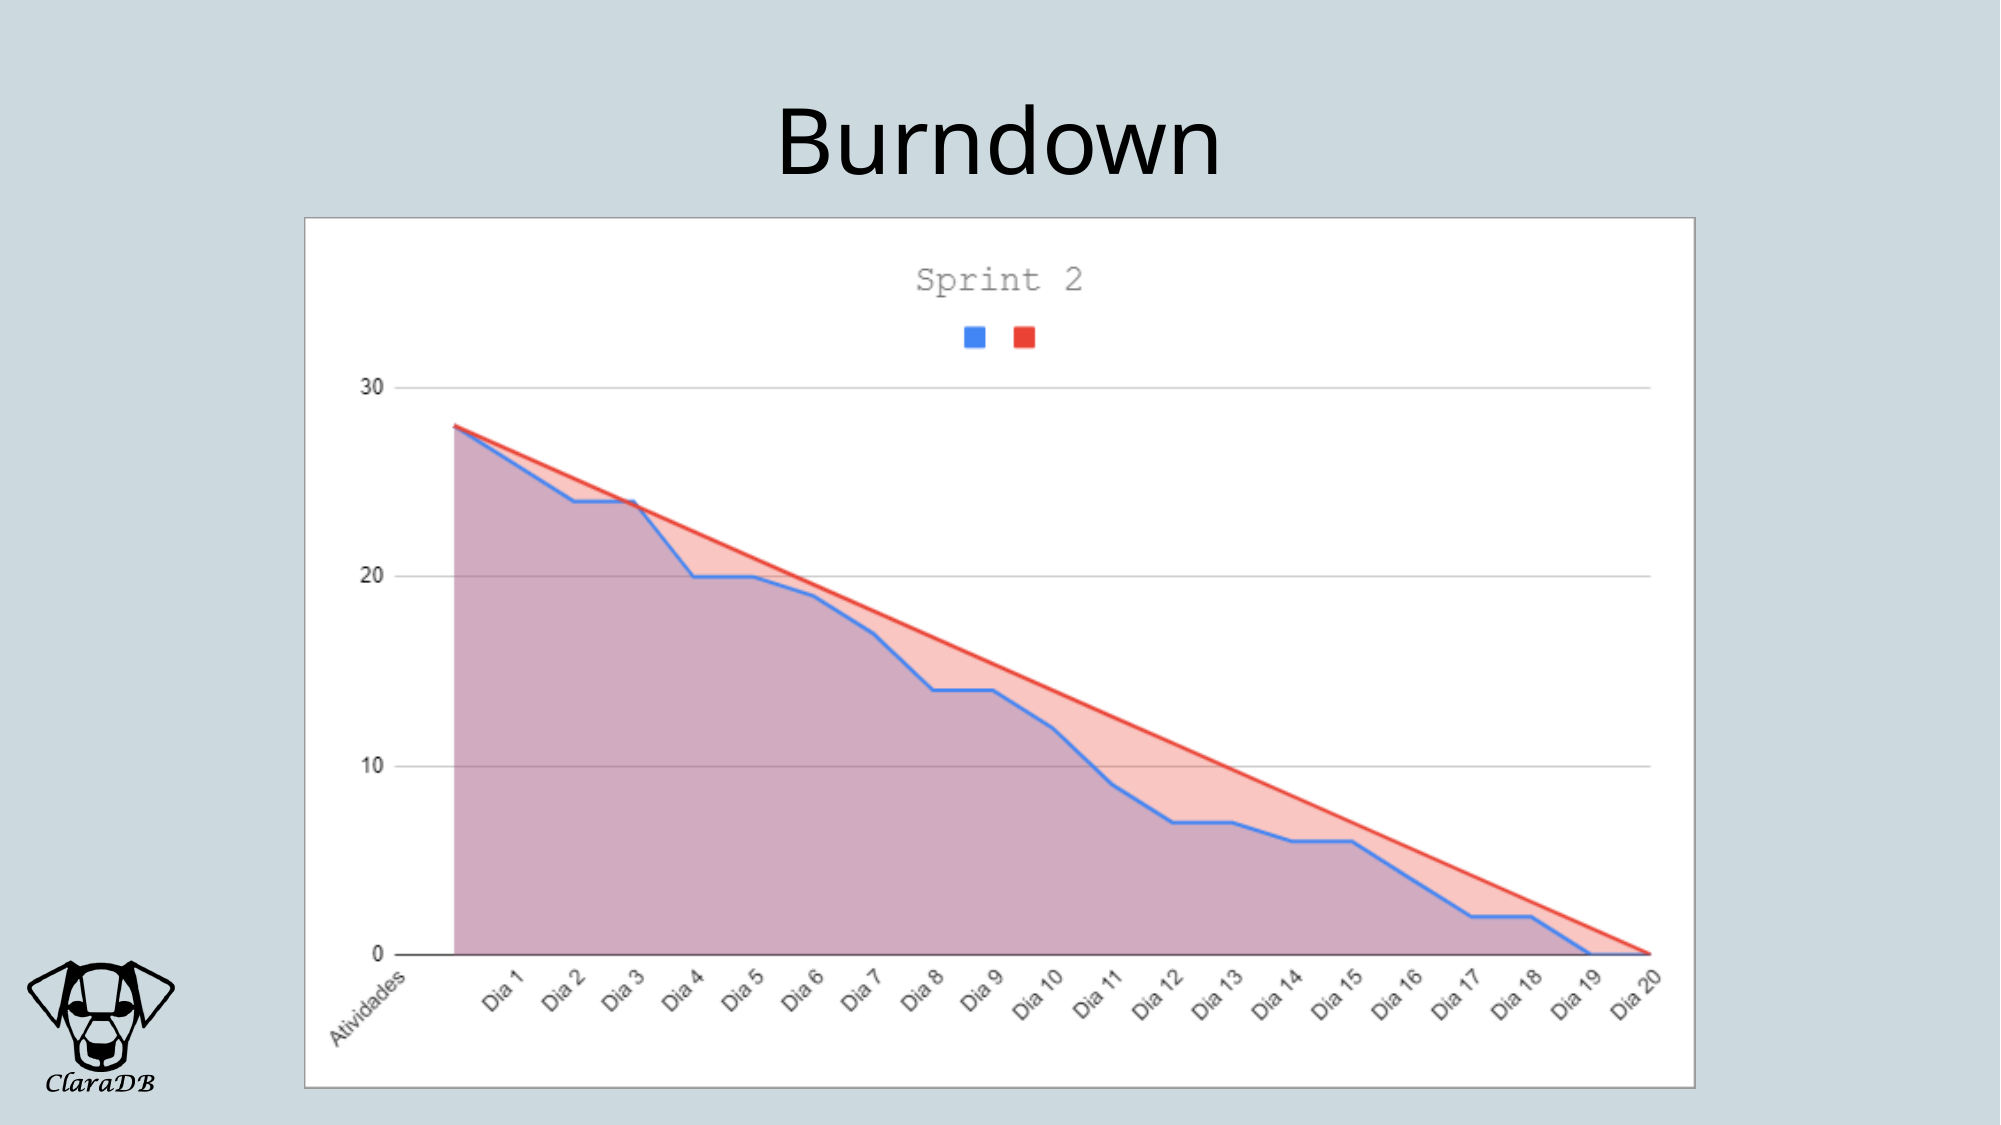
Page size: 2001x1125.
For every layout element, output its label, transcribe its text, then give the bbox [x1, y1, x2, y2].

picture [22, 947, 181, 1099]
title Burndown [137, 36, 1863, 254]
picture [304, 217, 1696, 1089]
